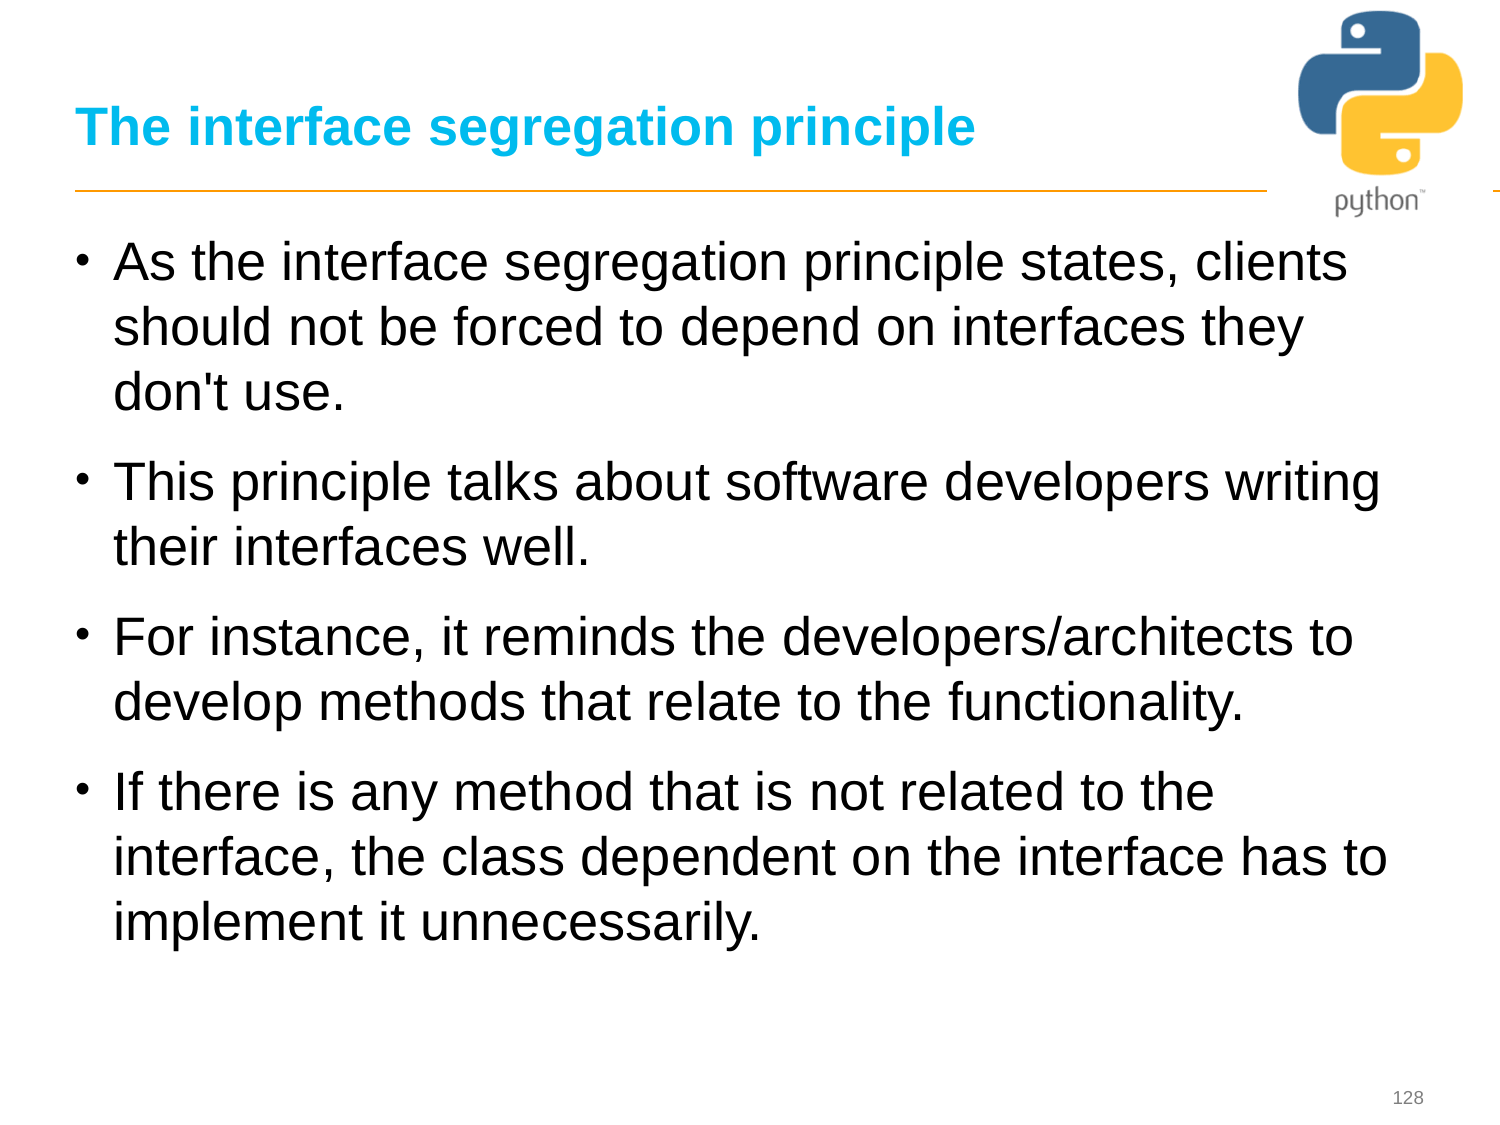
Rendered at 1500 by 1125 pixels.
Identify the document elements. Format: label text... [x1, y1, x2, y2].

title The interface segregation principle [75, 27, 1422, 157]
picture [1267, 5, 1493, 222]
list As the interface segregation principle states, clients should not be forced to depend on interfaces they don't use. This principle talks about software developers writing their interfaces well. For instance, it reminds the developers/architects to develop methods that relate to the functionality. If there is any method that is not related to the interface, the class dependent on the interface has to implement it unnecessarily. [75, 226, 1425, 1018]
